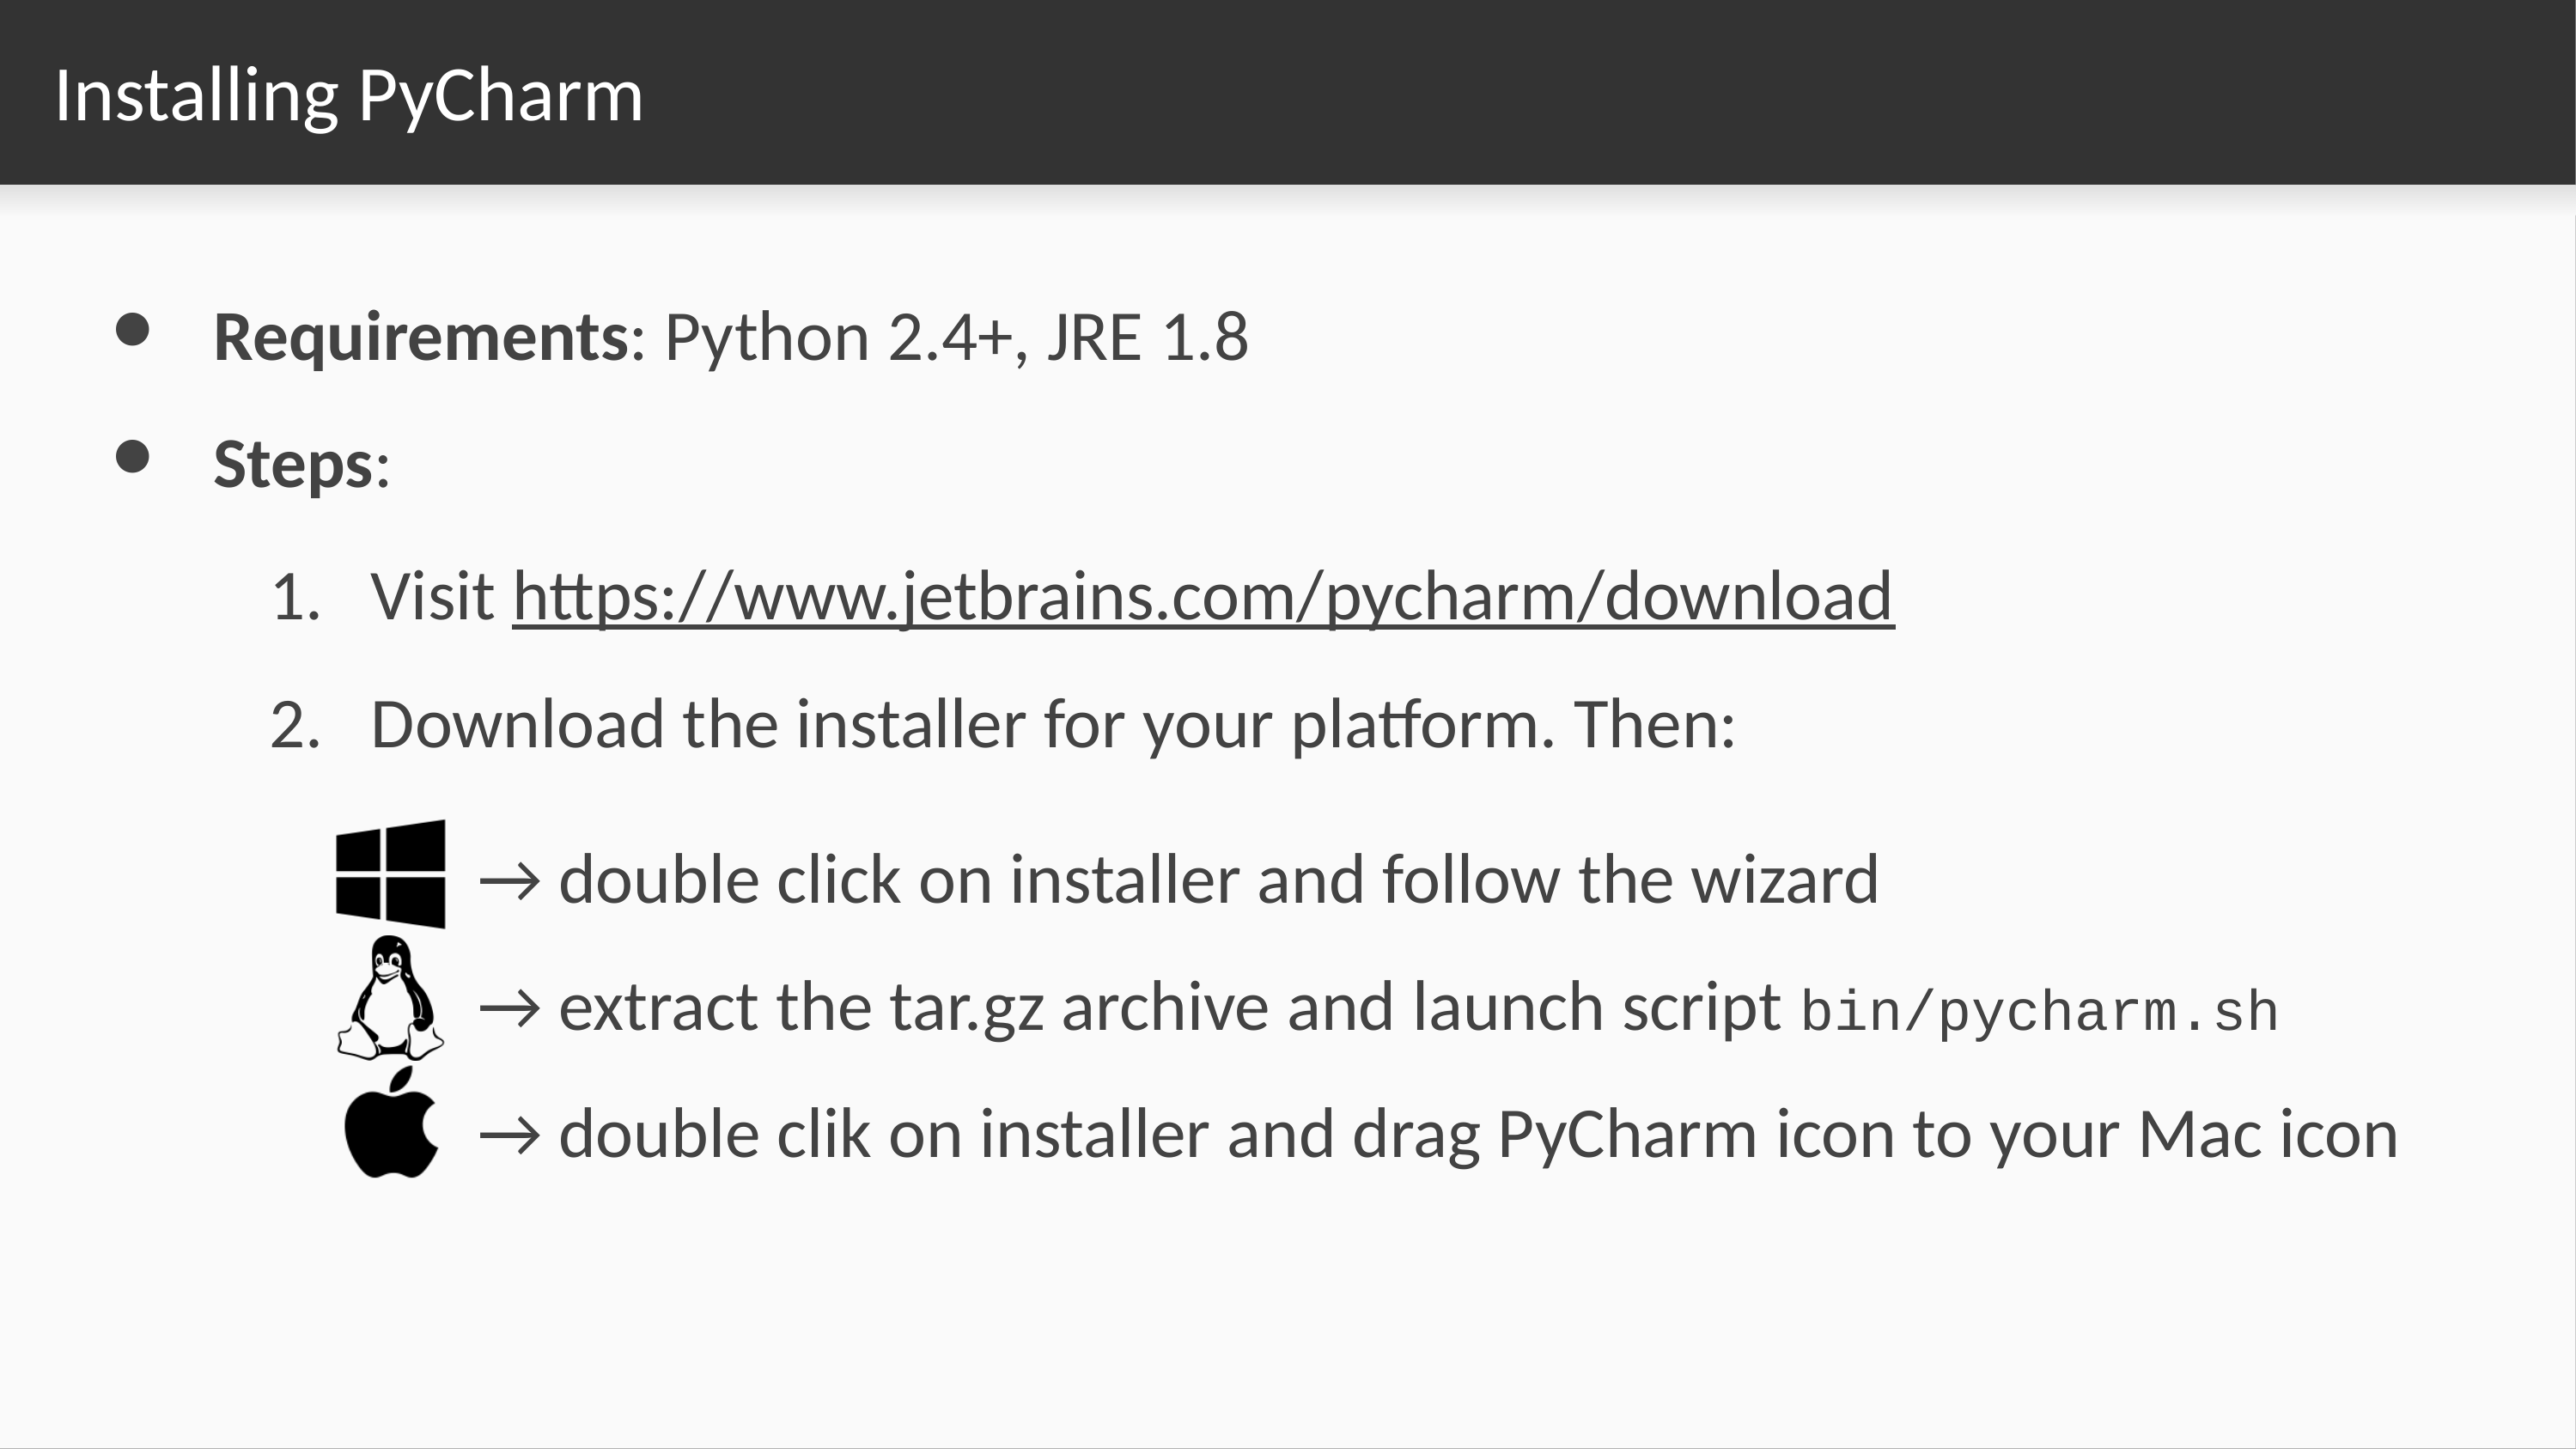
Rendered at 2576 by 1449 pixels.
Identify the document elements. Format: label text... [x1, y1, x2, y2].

picture [317, 810, 466, 1196]
title Installing PyCharm [27, 4, 2514, 174]
list Visit https://www.jetbrains.com/pycharm/download Download the installer for your platform. Then: [216, 509, 2514, 897]
list Requirements: Python 2.4+, JRE 1.8 Steps: [58, 250, 2514, 510]
list → double click on installer and follow the wizard → extract the tar.gz archive and launch script bin/pycharm.sh → double clik on installer and drag PyCharm icon to your Mac icon [307, 793, 2517, 1289]
